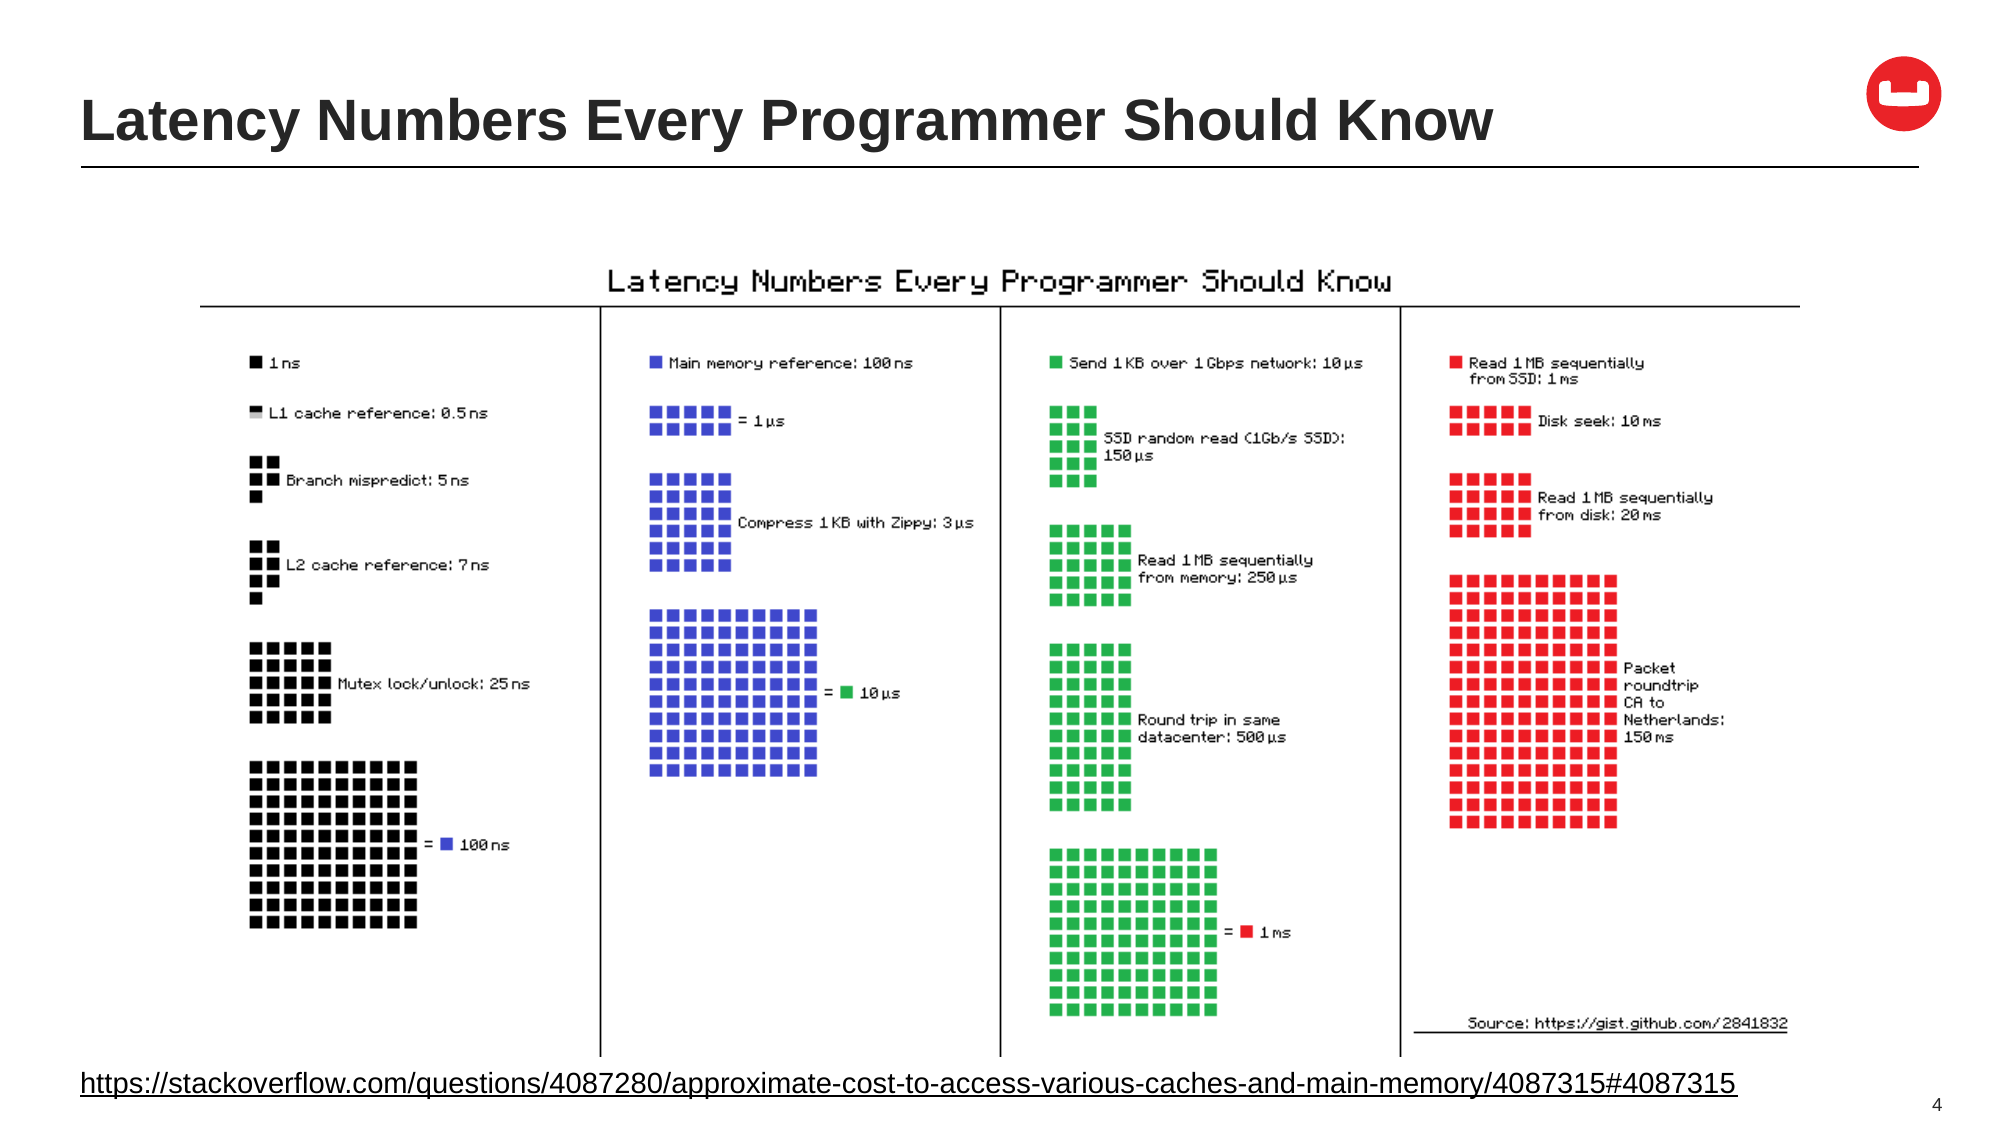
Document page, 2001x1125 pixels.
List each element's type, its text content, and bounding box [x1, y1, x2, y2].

title Latency Numbers Every Programmer Should Know [65, 76, 1860, 168]
picture [199, 255, 1801, 1057]
text_box https://stackoverflow.com/questions/4087280/approximate-cost-to-access-various-caches-and-main-memory/4087315#4087315 [65, 1056, 1812, 1107]
